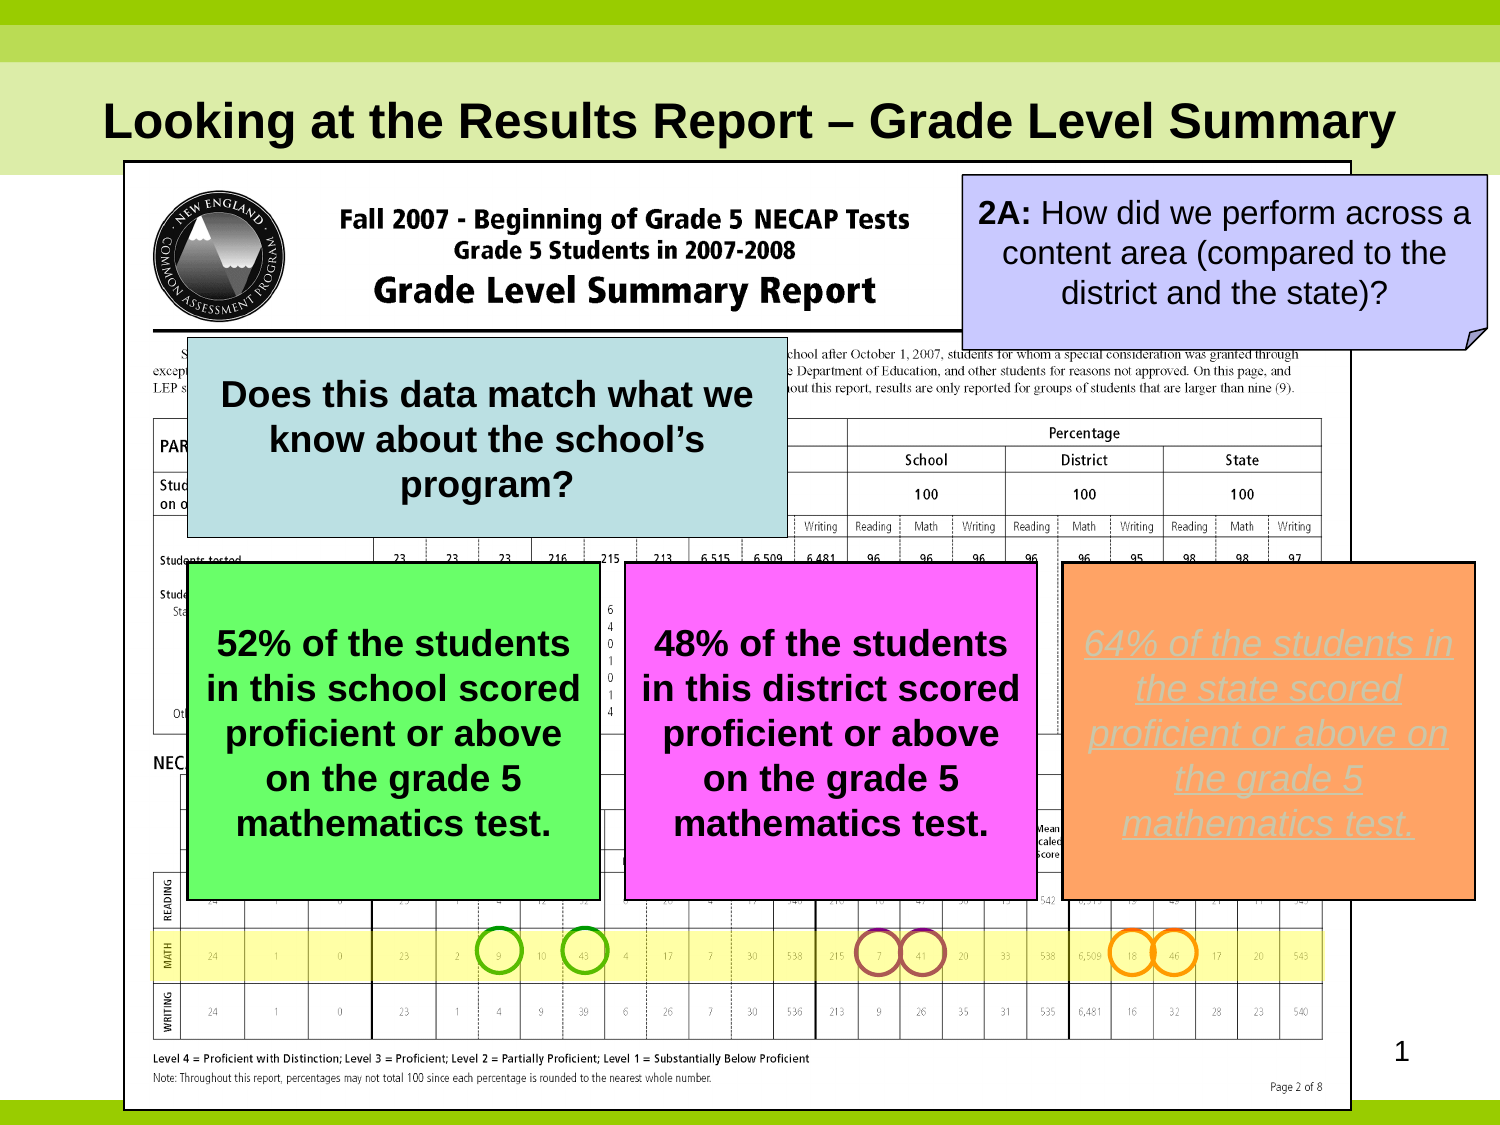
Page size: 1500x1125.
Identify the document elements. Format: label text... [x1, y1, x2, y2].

picture [124, 162, 1351, 1110]
text_box 64% of the students in the state scored proficient or above on the grade 5 mathematics test. [1354, 562, 1475, 900]
text_box 2A: How did we perform across a content area (compared to the district and the state)? [1354, 184, 1488, 350]
text_box [0, 1100, 1500, 1125]
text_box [0, 0, 1500, 176]
slide_number ‹#› [1354, 1024, 1425, 1100]
